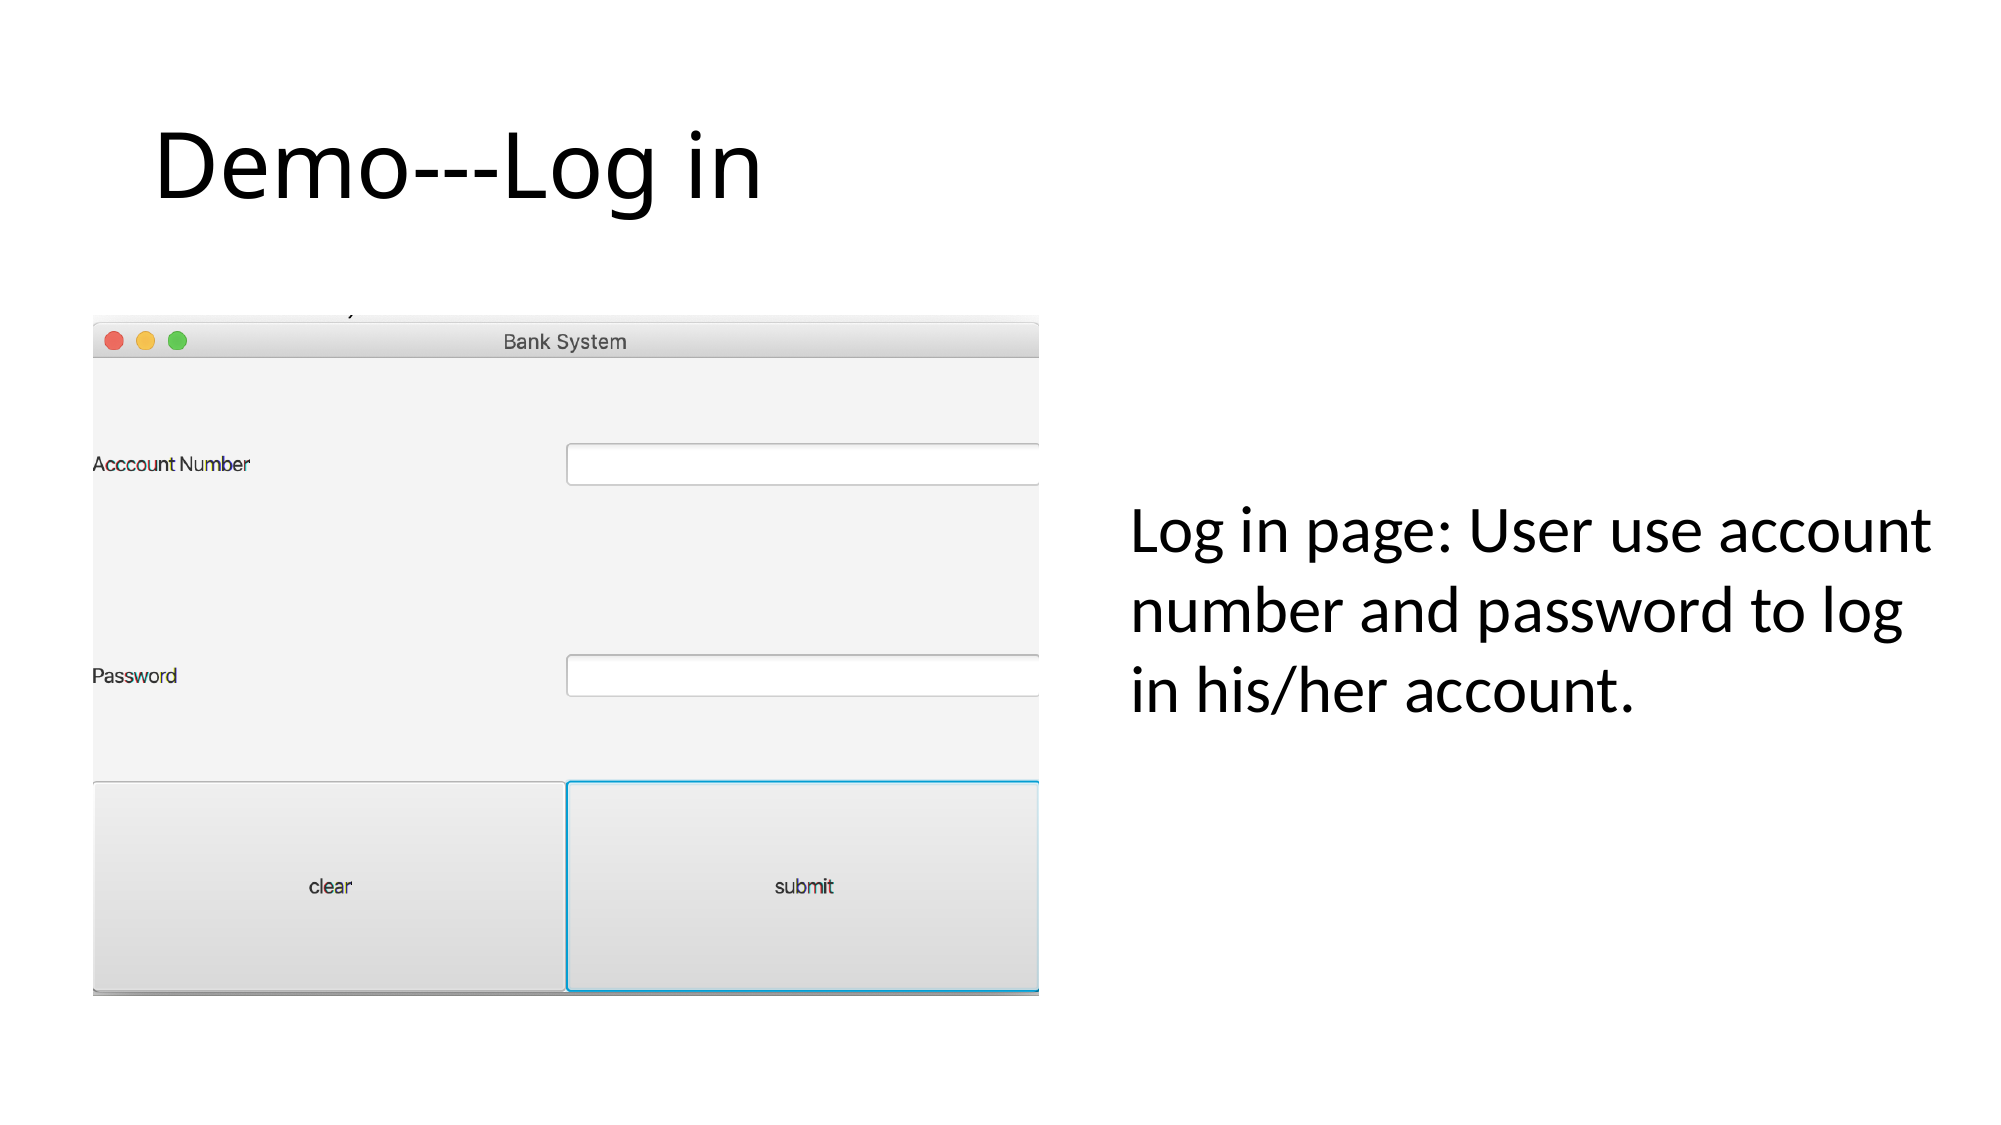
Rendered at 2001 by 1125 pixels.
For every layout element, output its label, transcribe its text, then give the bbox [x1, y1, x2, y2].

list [93, 315, 1039, 996]
text_box Log in page: User use account number and password to log in his/her account. [1115, 478, 1953, 733]
title Demo---Log in [137, 59, 1863, 278]
